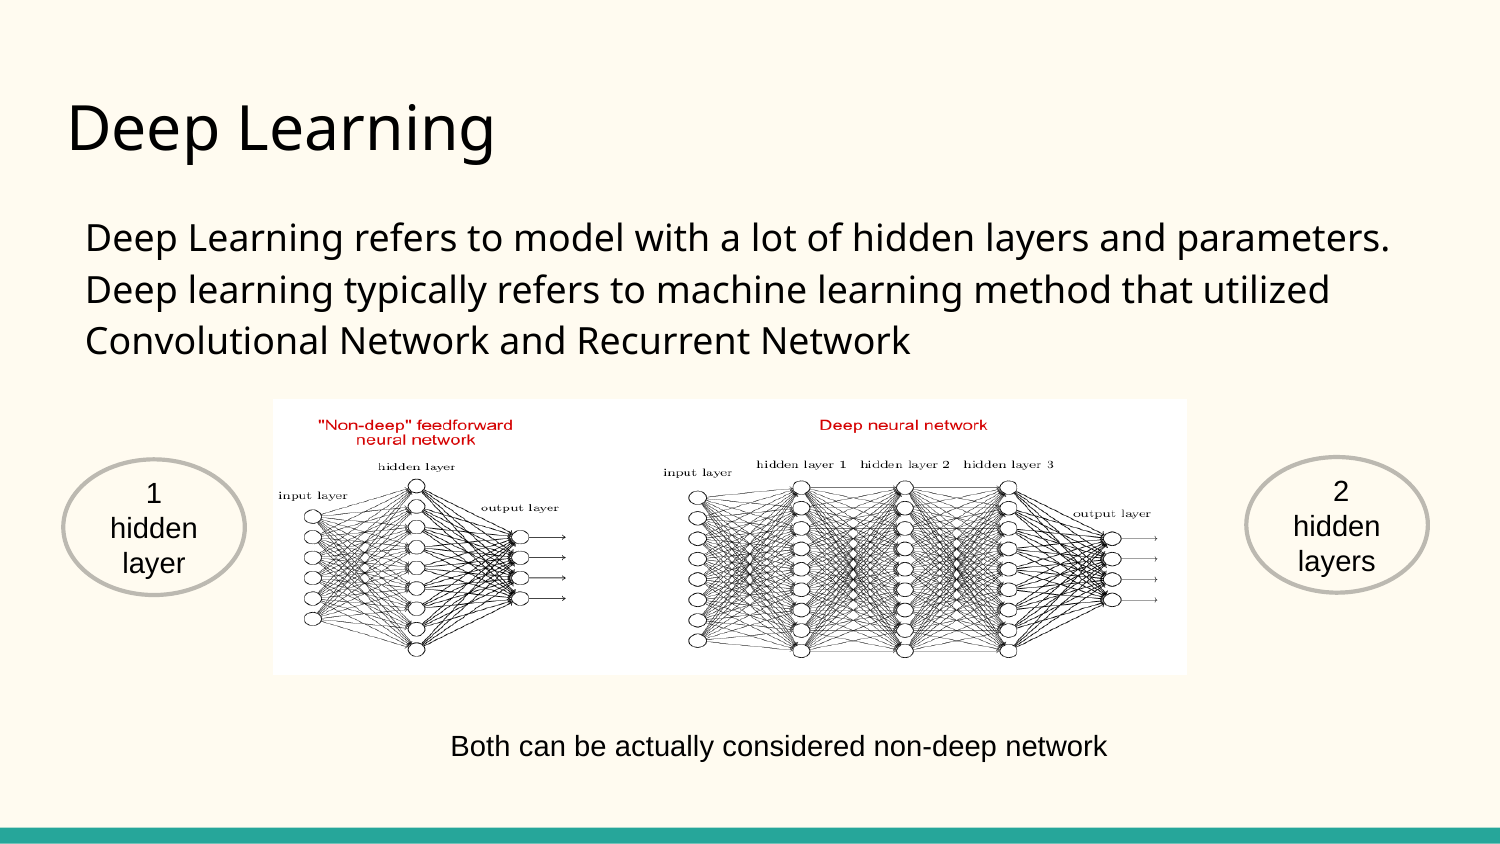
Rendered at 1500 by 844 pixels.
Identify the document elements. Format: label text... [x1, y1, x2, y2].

title Deep Learning [51, 72, 1449, 174]
text_box 2 hidden layers [1244, 454, 1430, 595]
picture [273, 399, 1187, 675]
text_box 1 hidden layer [61, 457, 247, 598]
text_box Both can be actually considered non-deep network [435, 720, 1153, 770]
list Deep Learning refers to model with a lot of hidden layers and parameters. Deep learning typically refers to machine learning method that utilized Convolutional Network and Recurrent Network [51, 192, 1449, 750]
